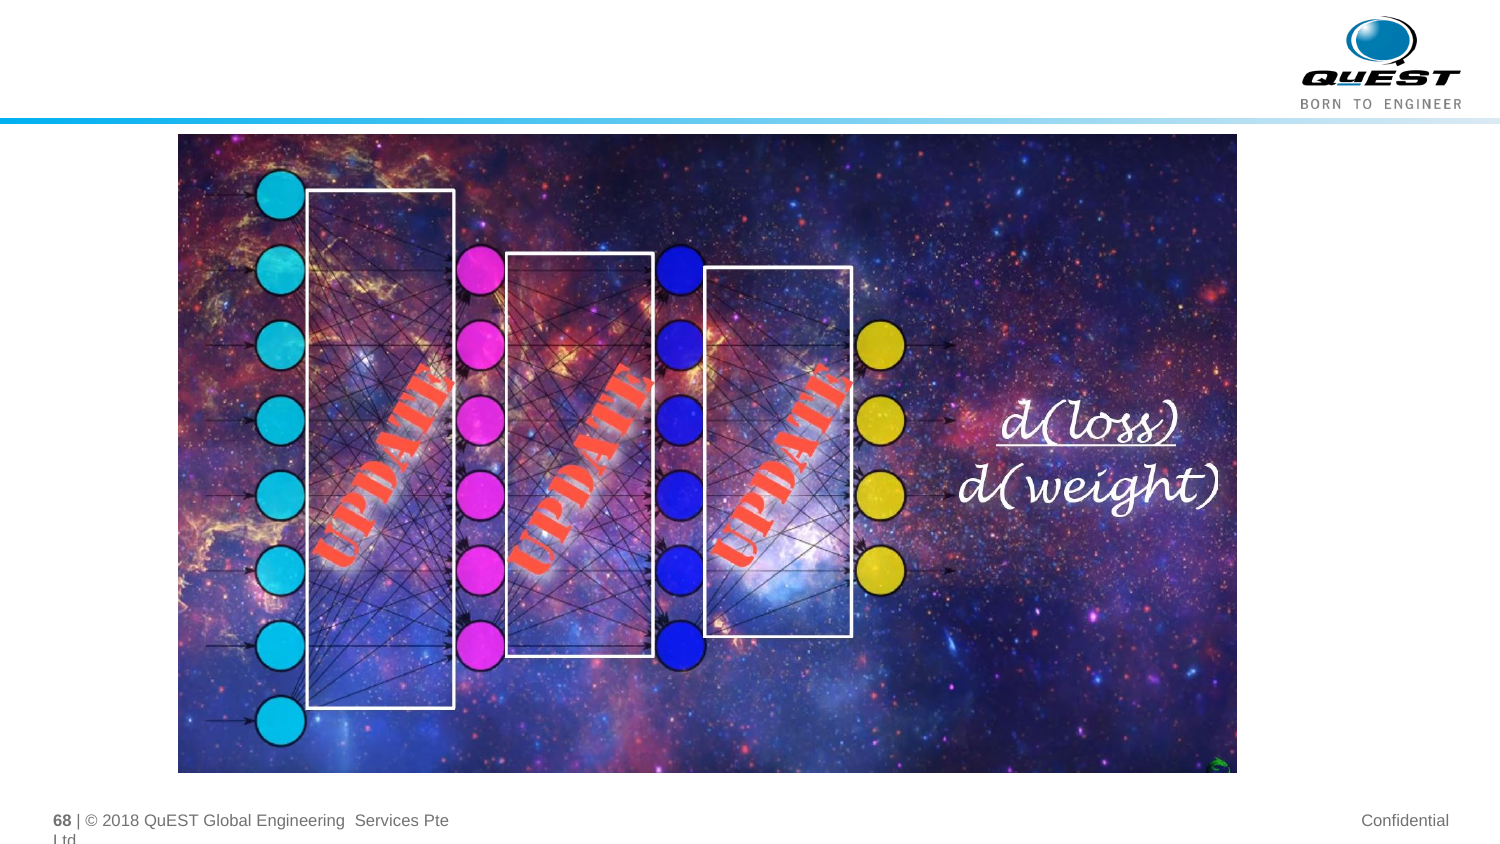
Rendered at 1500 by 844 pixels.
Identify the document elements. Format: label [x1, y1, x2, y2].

picture [177, 134, 1237, 773]
picture [1301, 16, 1461, 109]
